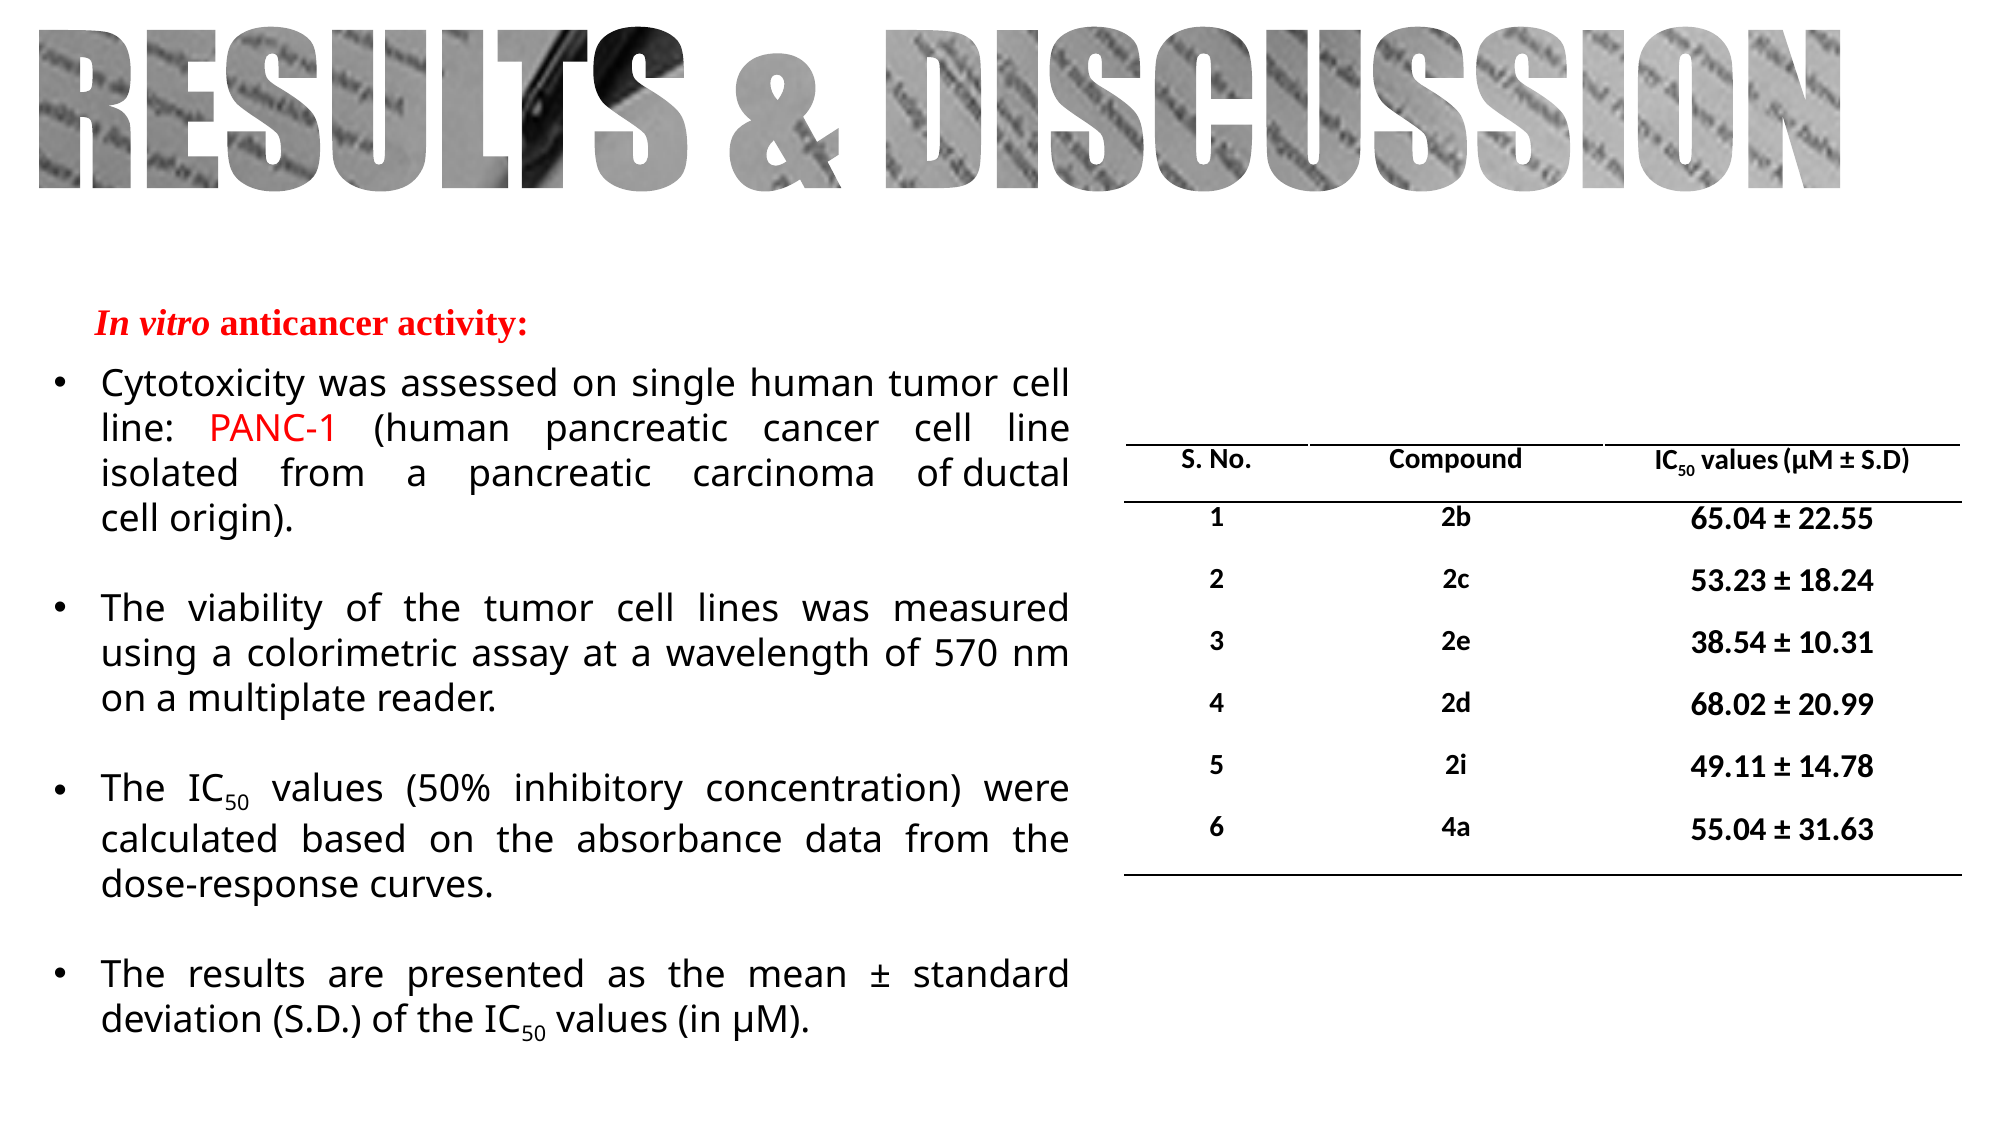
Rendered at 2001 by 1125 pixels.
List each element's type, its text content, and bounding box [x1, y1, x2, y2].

table_cell 5 [1126, 752, 1308, 812]
table_cell 3 [1126, 627, 1308, 688]
text_box In vitro anticancer activity: [70, 290, 556, 351]
table_cell 6 [1126, 814, 1308, 874]
table_header S. No. [1126, 446, 1308, 501]
table_cell 68.02 ± 20.99 [1605, 689, 1960, 750]
table_cell 65.04 ± 22.55 [1605, 503, 1960, 563]
picture [38, 26, 1841, 192]
table_cell 2i [1310, 752, 1603, 812]
table_cell 49.11 ± 14.78 [1605, 752, 1960, 812]
table_cell 2e [1310, 627, 1603, 688]
table_cell 2d [1310, 689, 1603, 750]
table_cell 2b [1310, 503, 1603, 563]
table_cell 4 [1126, 689, 1308, 750]
text_box Cytotoxicity was assessed on single human tumor cell line: PANC-1 (human pancreatic cancer cell line isolated from a pancreatic carcinoma of ductal cell origin). The viability of the tumor cell lines was measured using a colorimetric assay at a wavelength of 570 nm on a multiplate reader. The IC50 values (50% inhibitory concentration) were calculated based on the absorbance data from the dose-response curves. The results are presented as the mean ± standard deviation (S.D.) of the IC50 values (in µM). [38, 351, 1086, 1054]
table_cell 38.54 ± 10.31 [1605, 627, 1960, 688]
table_header IC50 values (µM ± S.D) [1605, 446, 1960, 501]
table_cell 2c [1310, 565, 1603, 625]
table_cell 4a [1310, 814, 1603, 874]
table_cell 55.04 ± 31.63 [1605, 814, 1960, 874]
table_header Compound [1310, 446, 1603, 501]
table_cell 2 [1126, 565, 1308, 625]
table_cell 53.23 ± 18.24 [1605, 565, 1960, 625]
table_cell 1 [1126, 503, 1308, 563]
